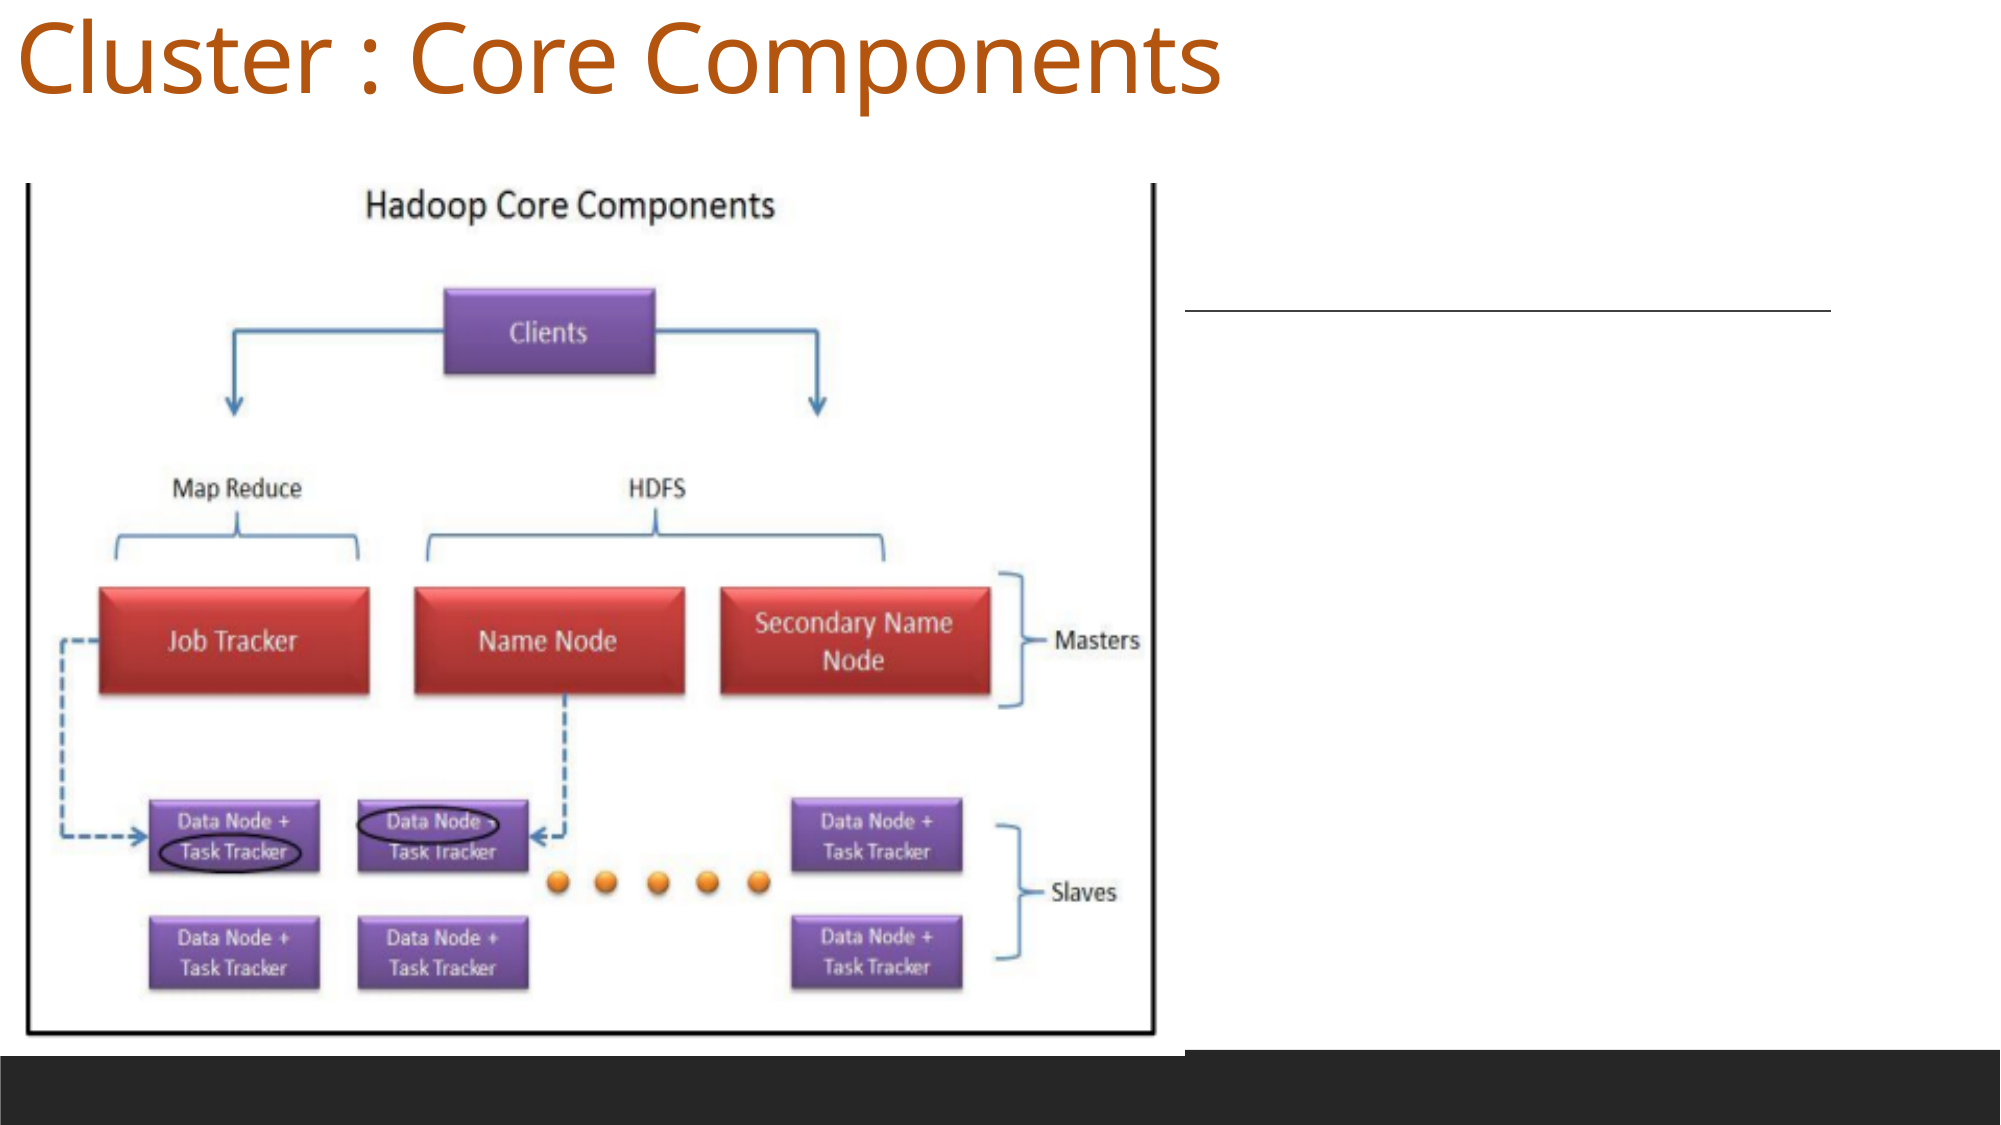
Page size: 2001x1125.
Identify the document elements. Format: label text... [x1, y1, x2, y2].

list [0, 182, 1186, 1056]
title Cluster : Core Components [0, 0, 1650, 123]
